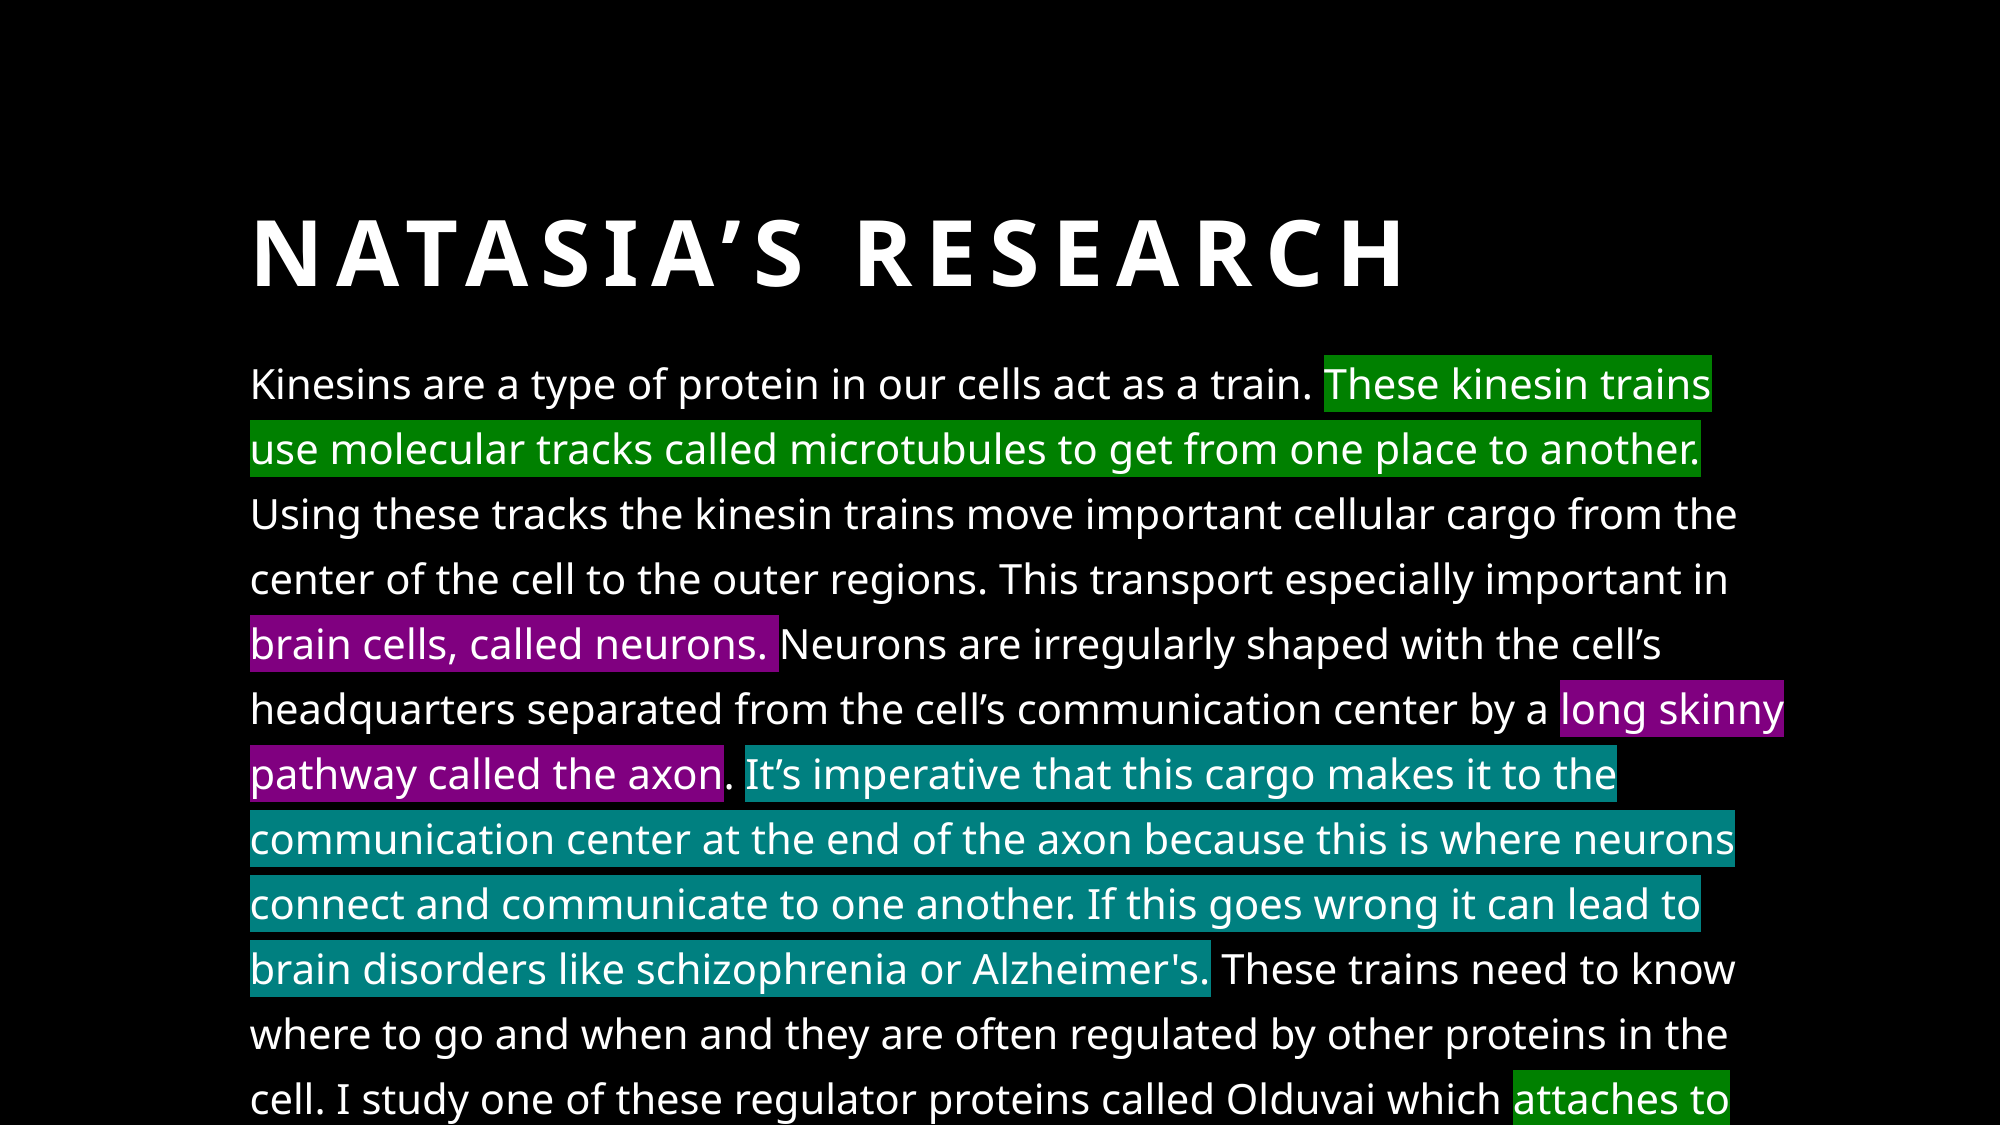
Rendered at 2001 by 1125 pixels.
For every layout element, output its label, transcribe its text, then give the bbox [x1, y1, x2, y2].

title Natasia’s Research [234, 171, 1750, 313]
list Kinesins are a type of protein in our cells act as a train. These kinesin trains use molecular tracks called microtubules to get from one place to another. Using these tracks the kinesin trains move important cellular cargo from the center of the cell to the outer regions. This transport especially important in brain cells, called neurons. Neurons are irregularly shaped with the cell’s headquarters separated from the cell’s communication center by a long skinny pathway called the axon. It’s imperative that this cargo makes it to the communication center at the end of the axon because this is where neurons connect and communicate to one another. If this goes wrong it can lead to brain disorders like schizophrenia or Alzheimer's. These trains need to know where to go and when and they are often regulated by other proteins in the cell. I study one of these regulator proteins called Olduvai which attaches to the wheels of the train and I believe this changes how the trains move their cargo. [234, 335, 1802, 1044]
